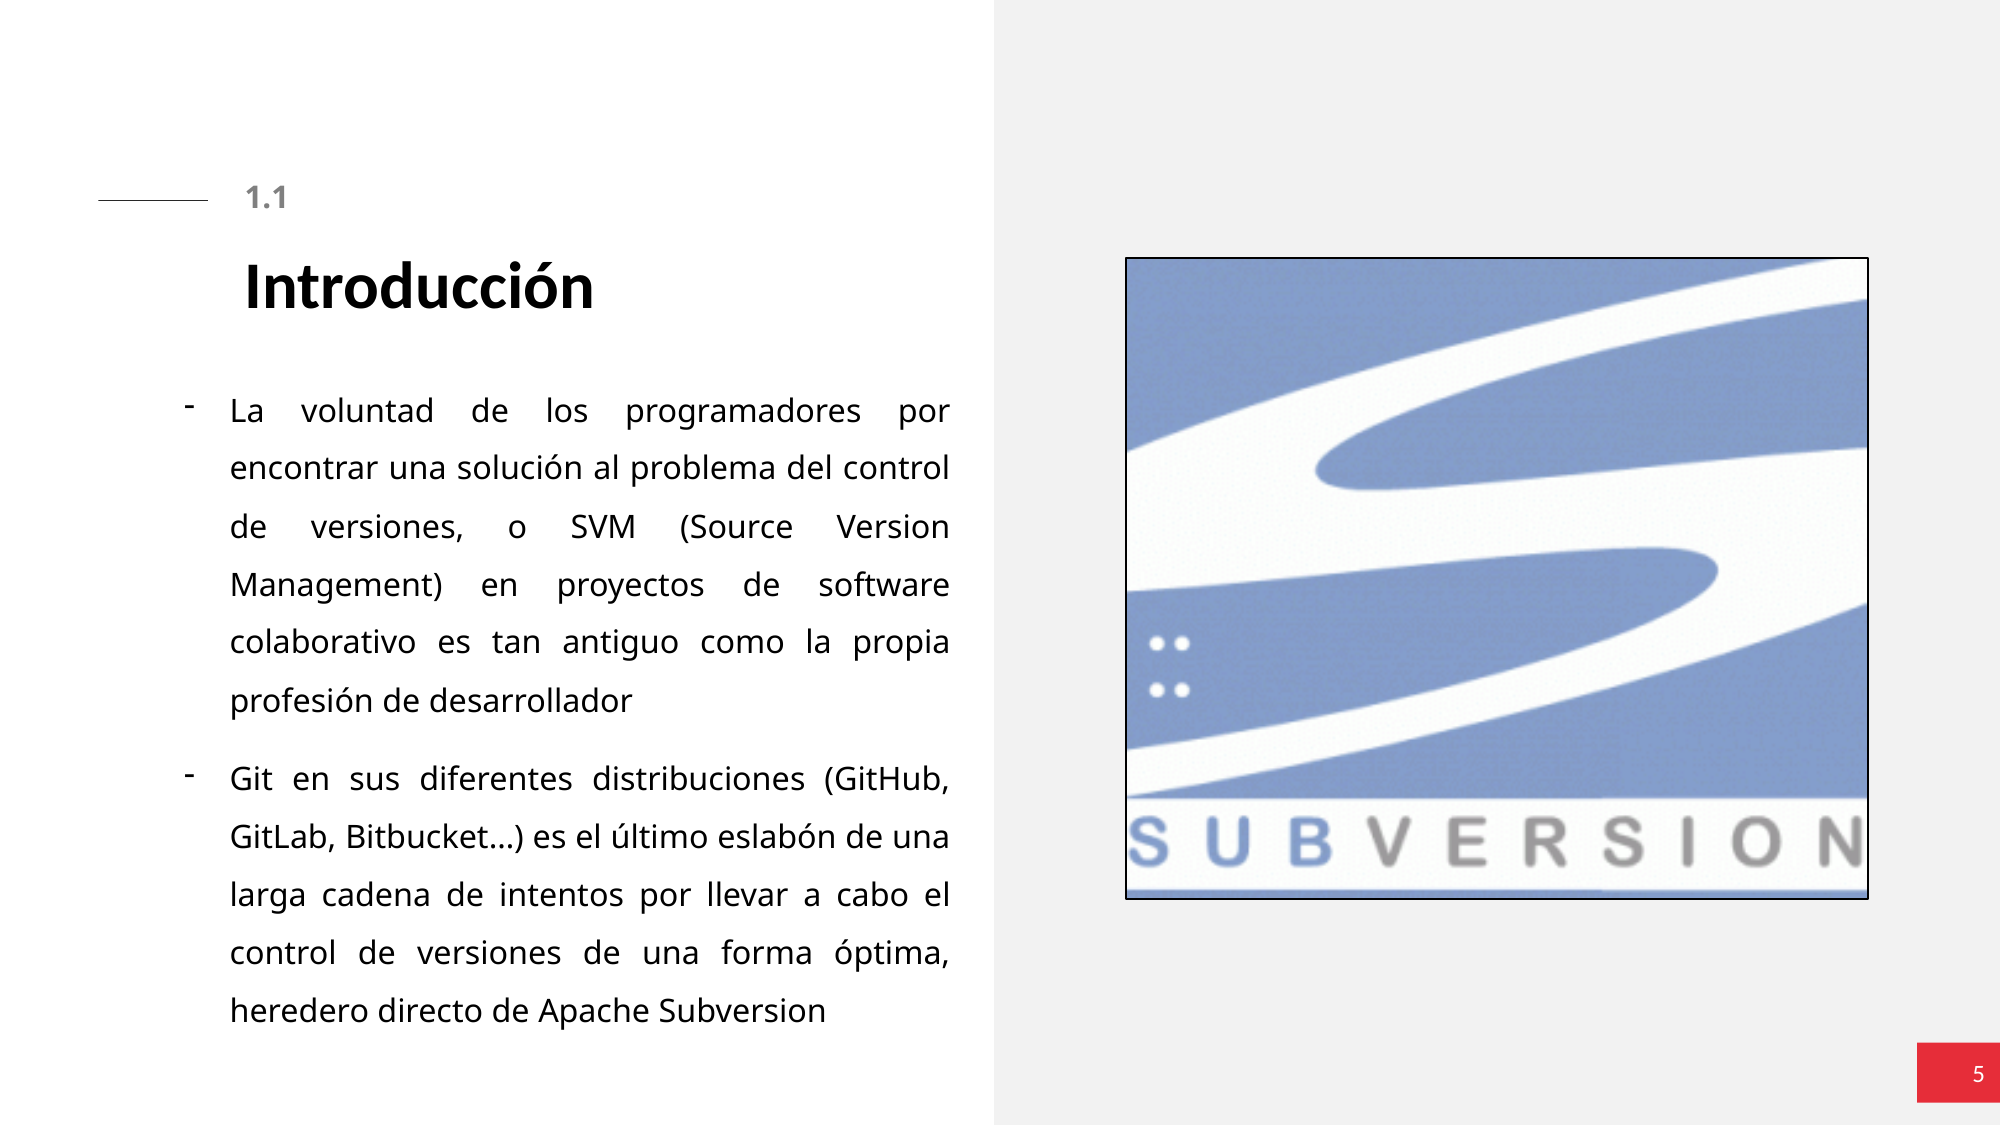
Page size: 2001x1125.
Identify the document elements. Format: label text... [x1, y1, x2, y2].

list La voluntad de los programadores por encontrar una solución al problema del control de versiones, o SVM (Source Version Management) en proyectos de software colaborativo es tan antiguo como la propia profesión de desarrollador Git en sus diferentes distribuciones (GitHub, GitLab, Bitbucket…) es el último eslabón de una larga cadena de intentos por llevar a cabo el control de versiones de una forma óptima, heredero directo de Apache Subversion [169, 363, 966, 1083]
picture [1126, 258, 1868, 898]
list 1.1 [229, 174, 607, 224]
title Introducción [229, 241, 941, 332]
slide_number 5 [1917, 1042, 2000, 1103]
